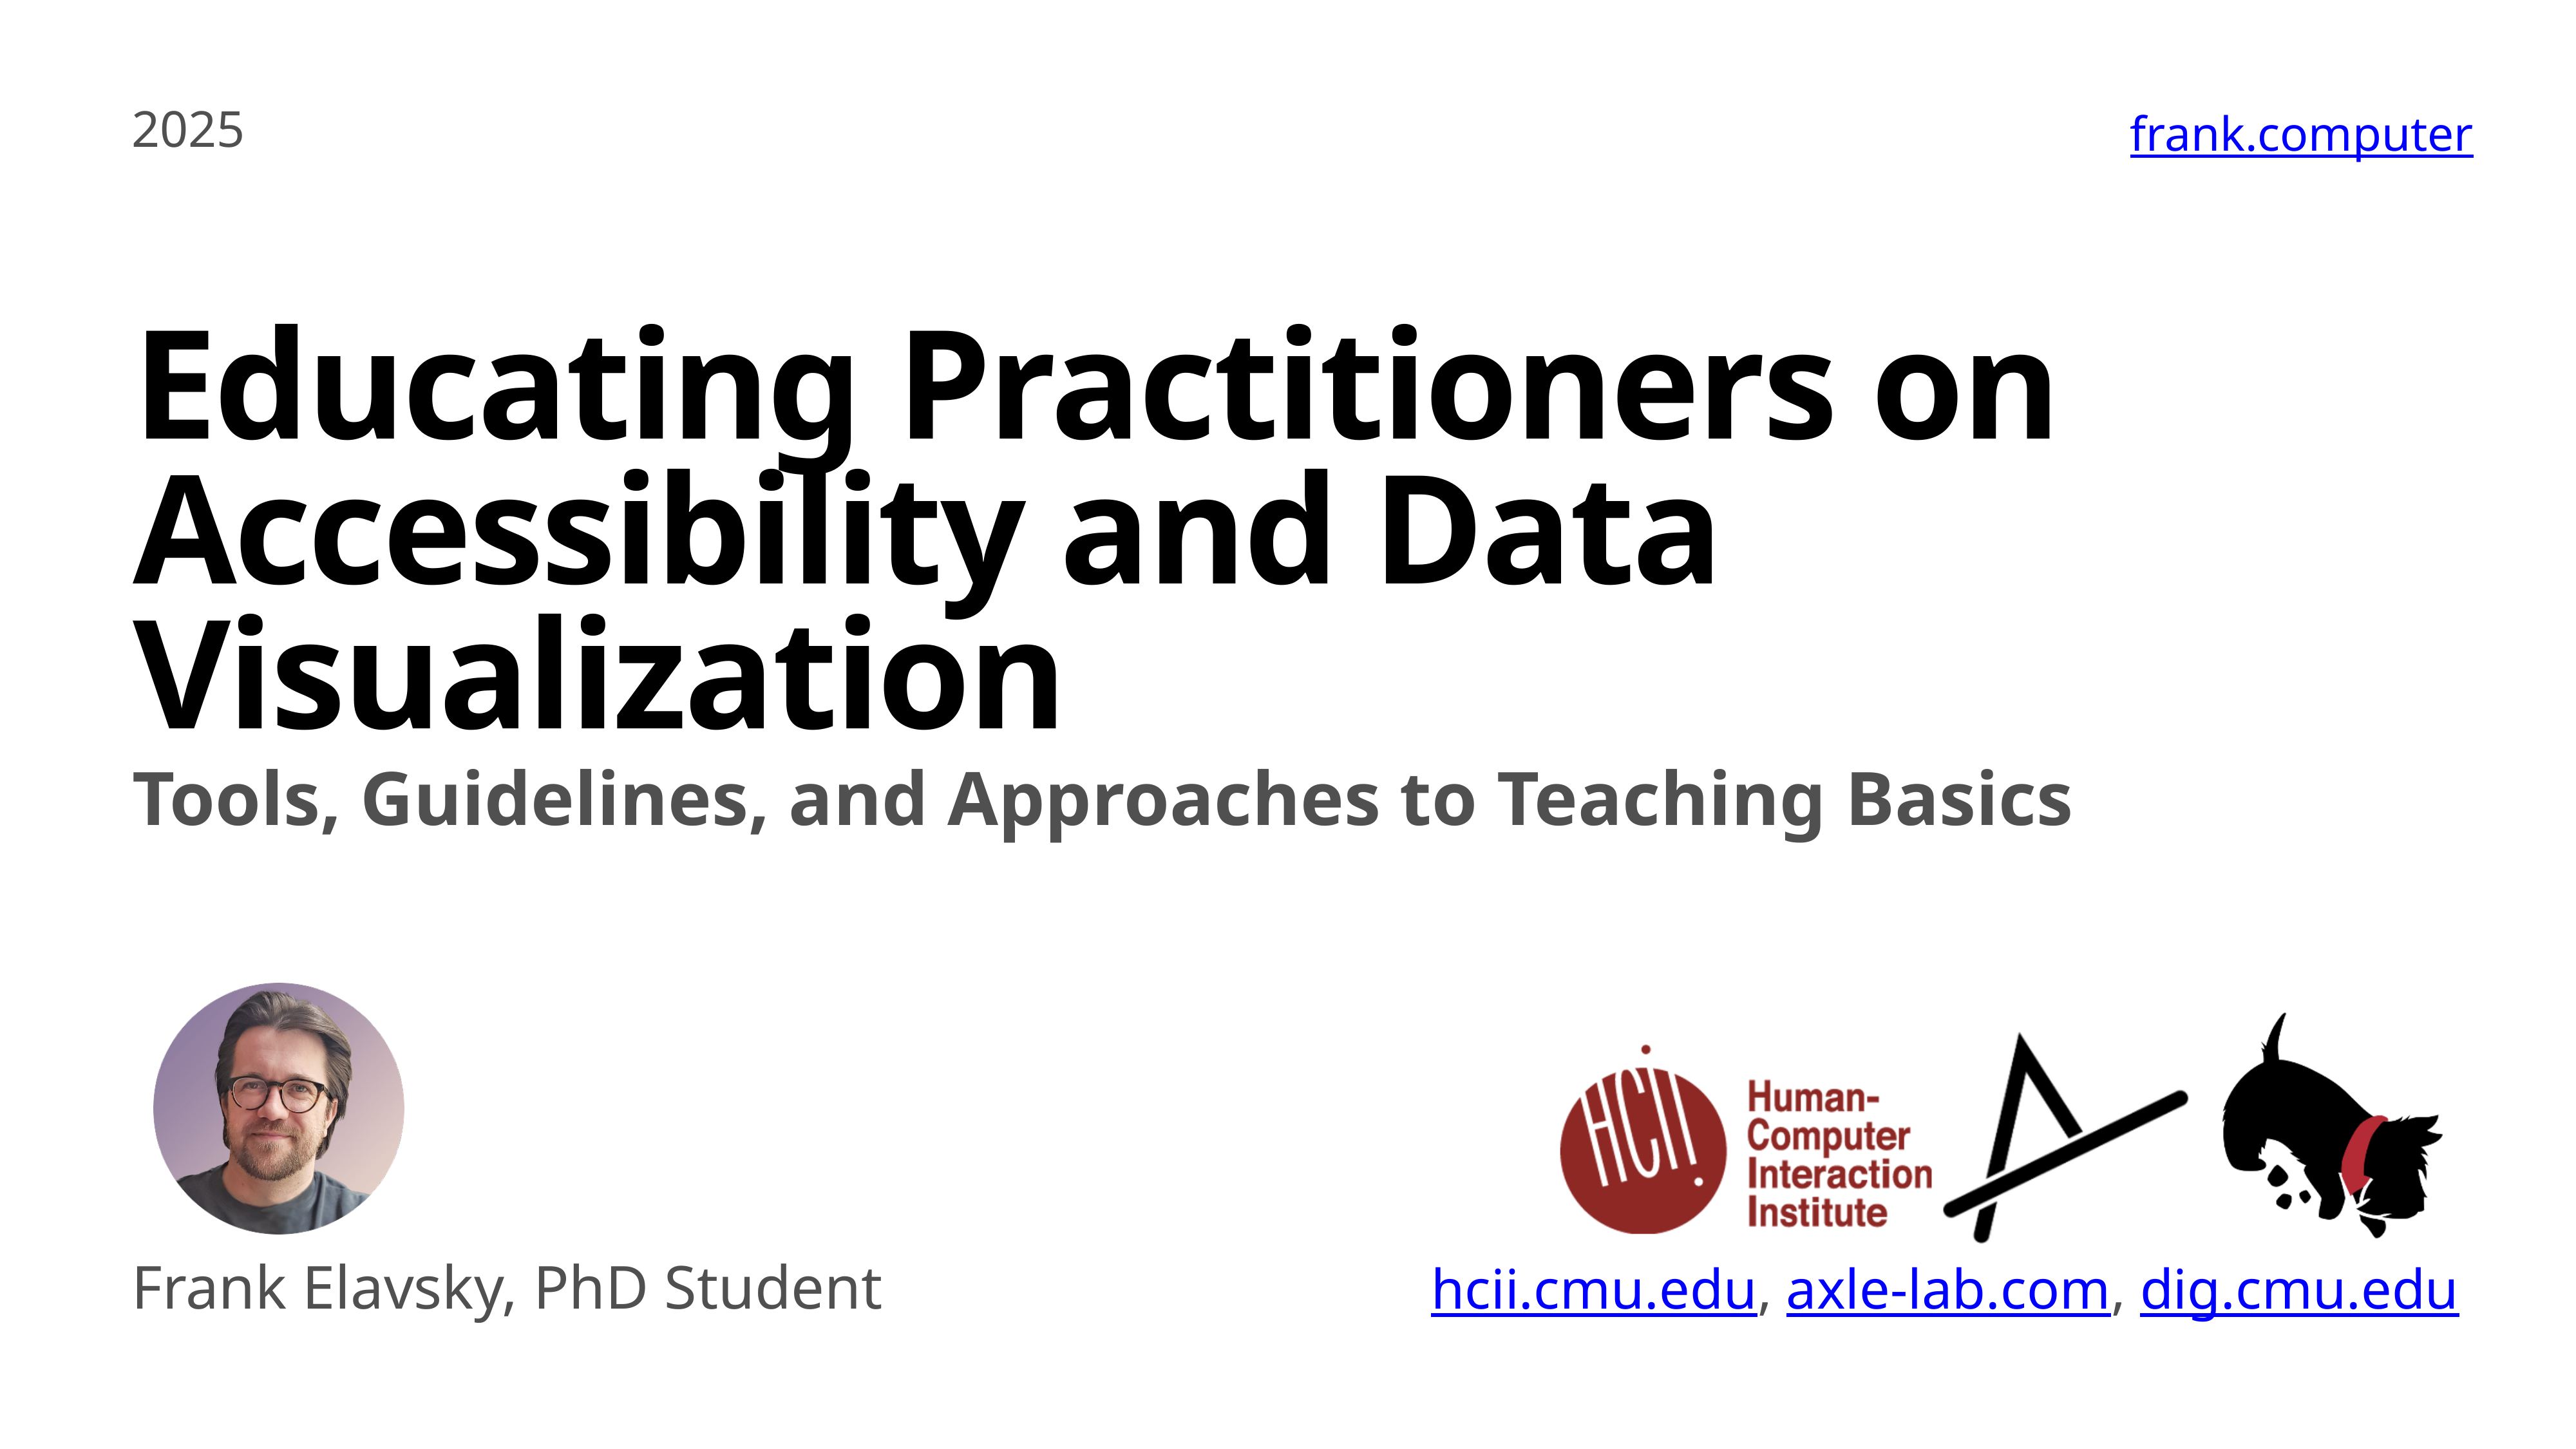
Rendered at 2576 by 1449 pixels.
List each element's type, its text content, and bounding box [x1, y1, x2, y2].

list Frank Elavsky, PhD Student [126, 1252, 1195, 1331]
text_box 2025 [127, 100, 1245, 167]
text_box hcii.cmu.edu, axle-lab.com, dig.cmu.edu [1360, 1251, 2479, 1329]
text_box frank.computer [1360, 100, 2479, 167]
title Educating Practitioners on Accessibility and Data Visualization [127, 271, 2449, 746]
text_box Tools, Guidelines, and Approaches to Teaching Basics [127, 746, 2449, 846]
picture [1546, 994, 2471, 1260]
picture [153, 982, 405, 1235]
